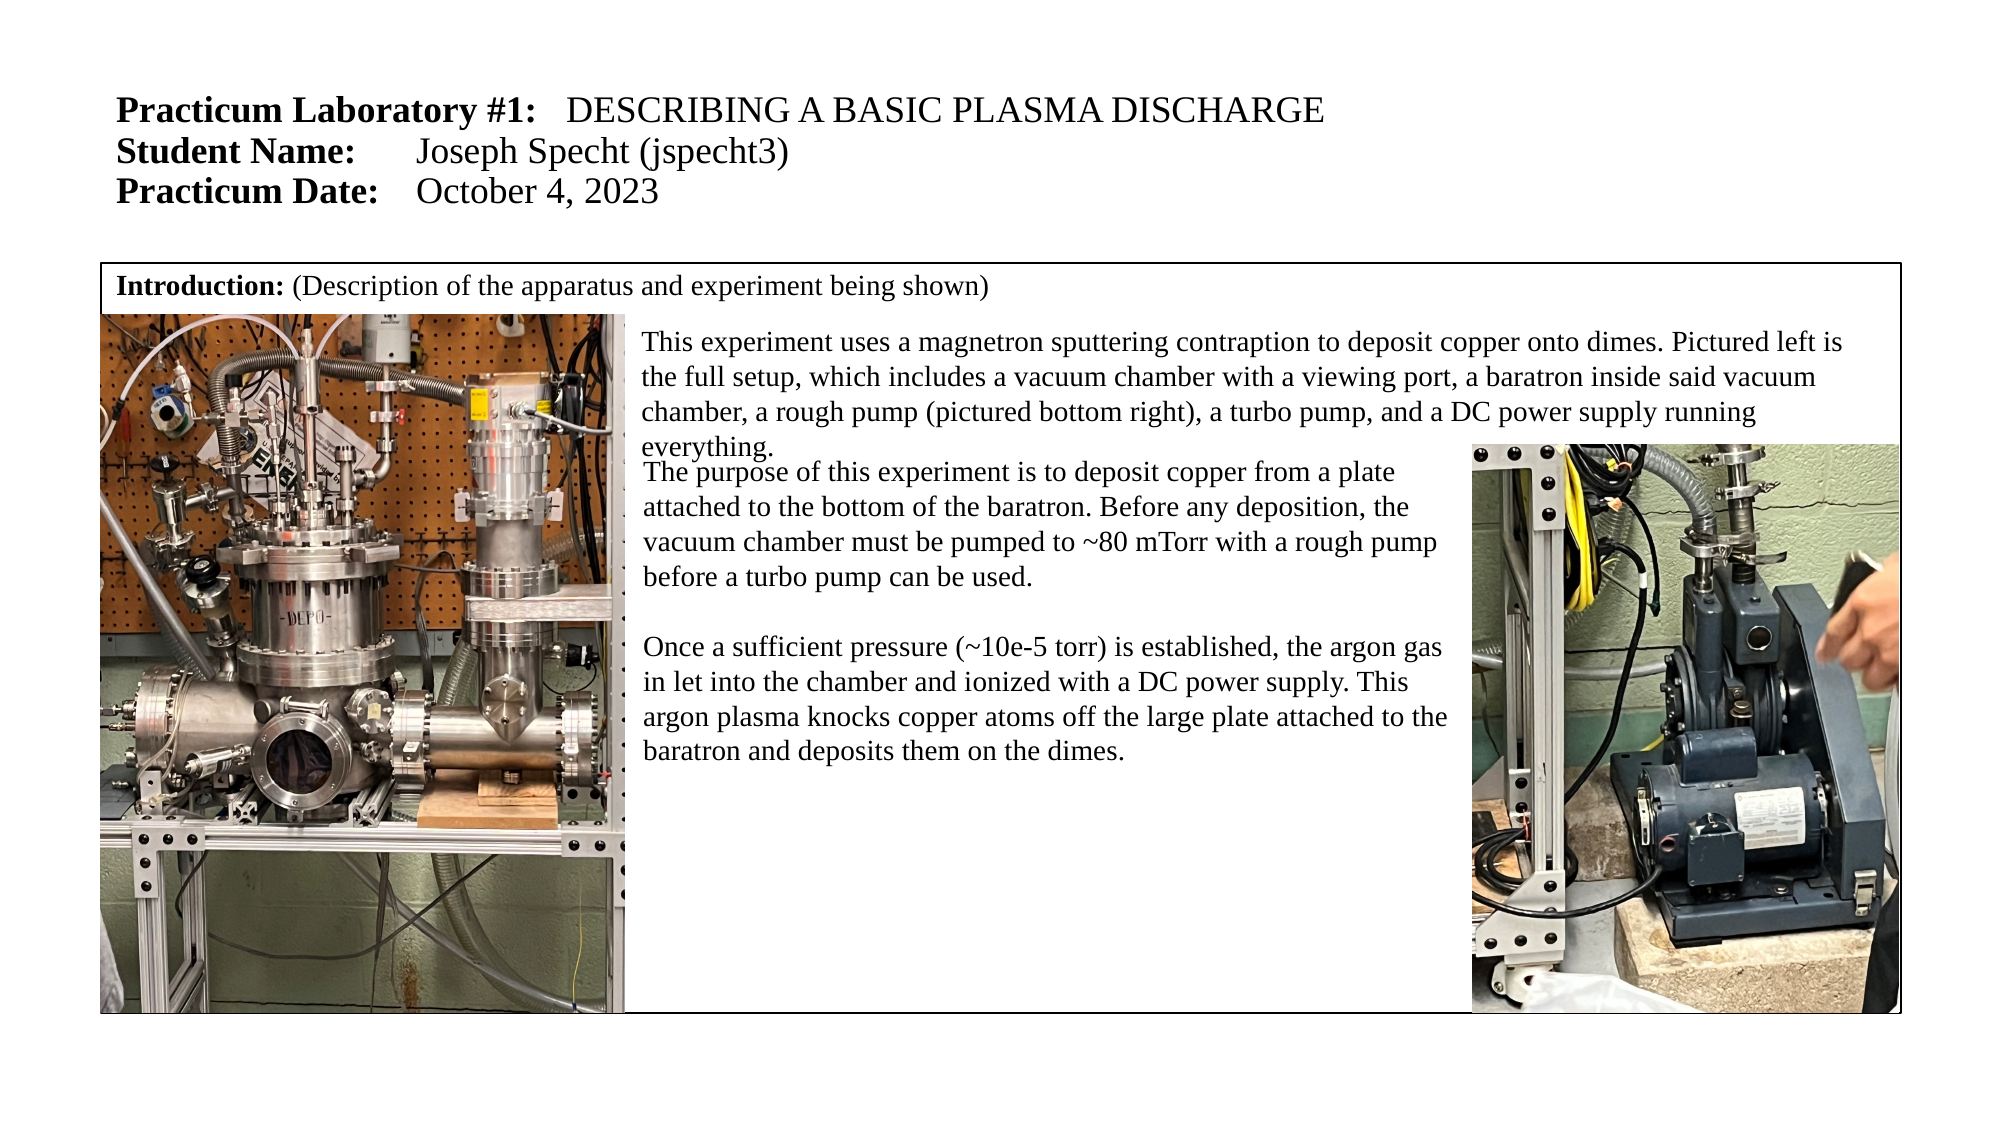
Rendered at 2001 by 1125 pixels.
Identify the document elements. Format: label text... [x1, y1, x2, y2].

text_box This experiment uses a magnetron sputtering contraption to deposit copper onto dimes. Pictured left is the full setup, which includes a vacuum chamber with a viewing port, a baratron inside said vacuum chamber, a rough pump (pictured bottom right), a turbo pump, and a DC power supply running everything. [626, 314, 1901, 539]
picture [1472, 444, 1899, 1013]
picture [100, 314, 625, 1013]
text_box The purpose of this experiment is to deposit copper from a plate attached to the bottom of the baratron. Before any deposition, the vacuum chamber must be pumped to ~80 mTorr with a rough pump before a turbo pump can be used. Once a sufficient pressure (~10e-5 torr) is established, the argon gas in let into the chamber and ionized with a DC power supply. This argon plasma knocks copper atoms off the large plate attached to the baratron and deposits them on the dimes. [628, 444, 1472, 775]
title Practicum Laboratory #1: DESCRIBING A BASIC PLASMA DISCHARGE Student Name: Joseph Specht (jspecht3) Practicum Date: October 4, 2023 [100, 38, 1901, 262]
list Introduction: (Description of the apparatus and experiment being shown) [100, 262, 1901, 1013]
